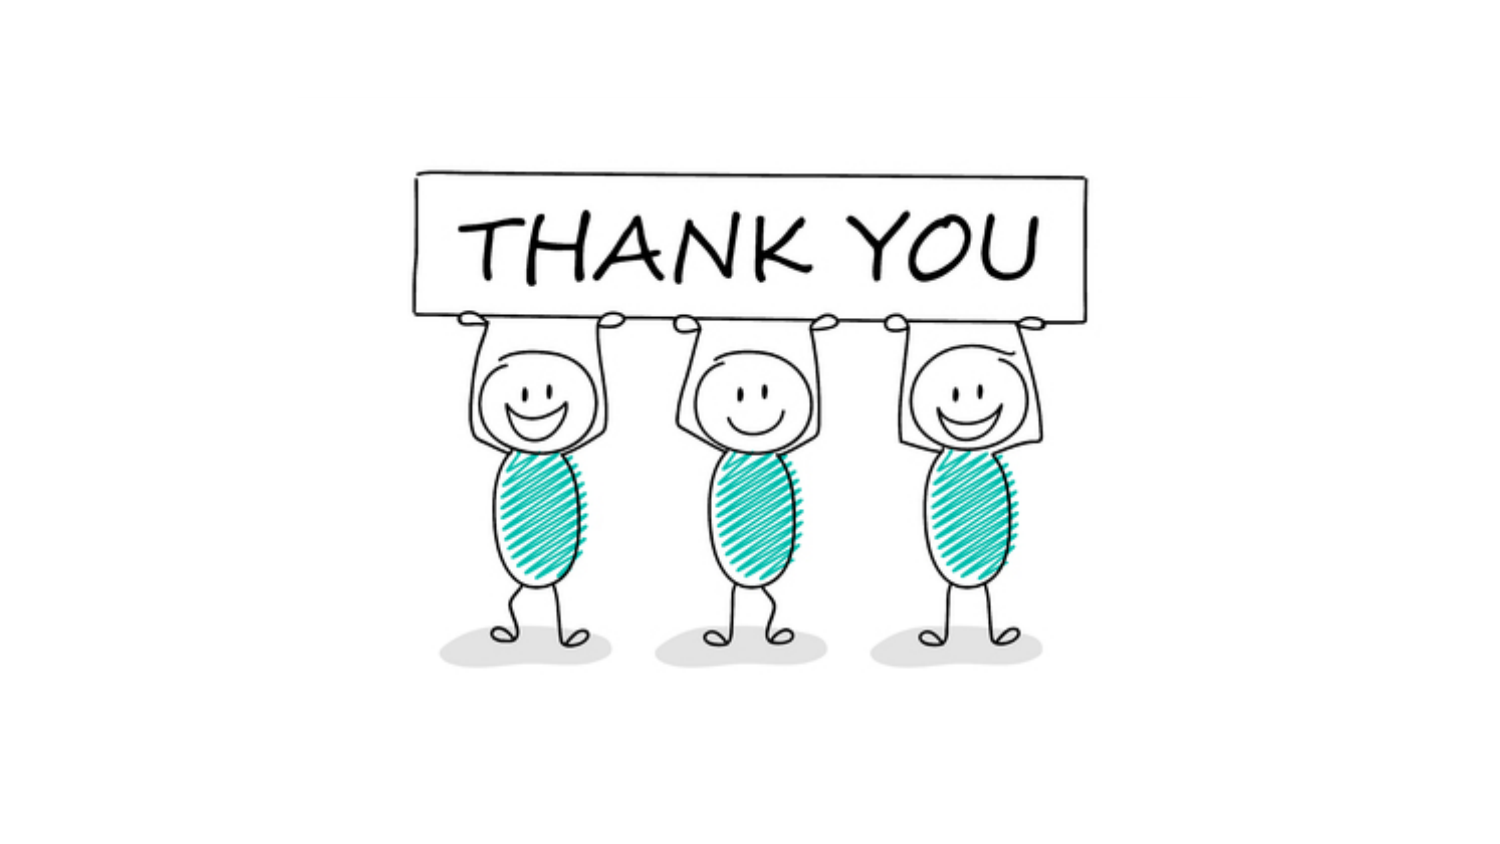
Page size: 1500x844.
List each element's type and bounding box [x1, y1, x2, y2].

picture [298, 96, 1202, 731]
